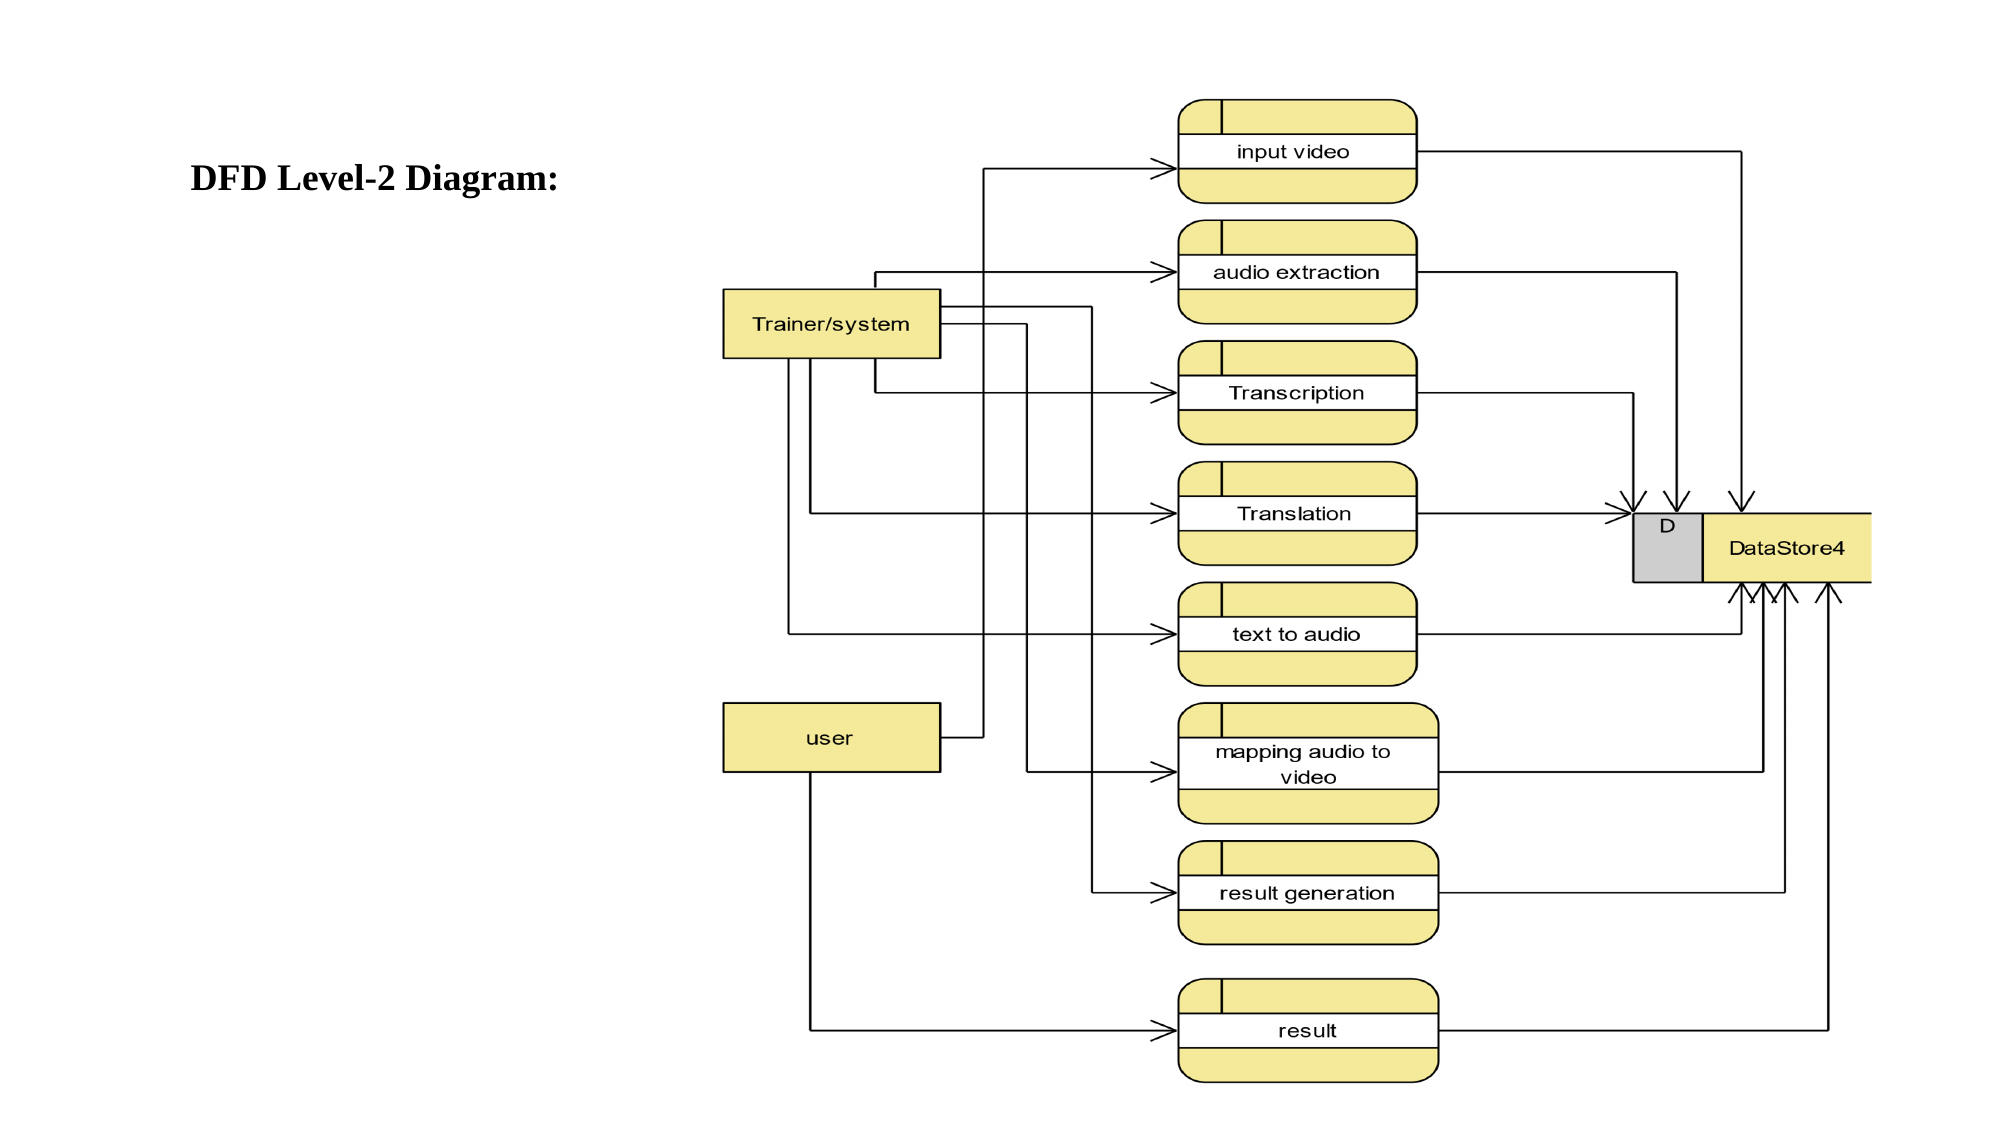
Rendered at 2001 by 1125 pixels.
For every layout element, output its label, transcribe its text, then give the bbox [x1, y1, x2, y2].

picture [719, 96, 1880, 1089]
text_box DFD Level-2 Diagram: [175, 123, 719, 206]
